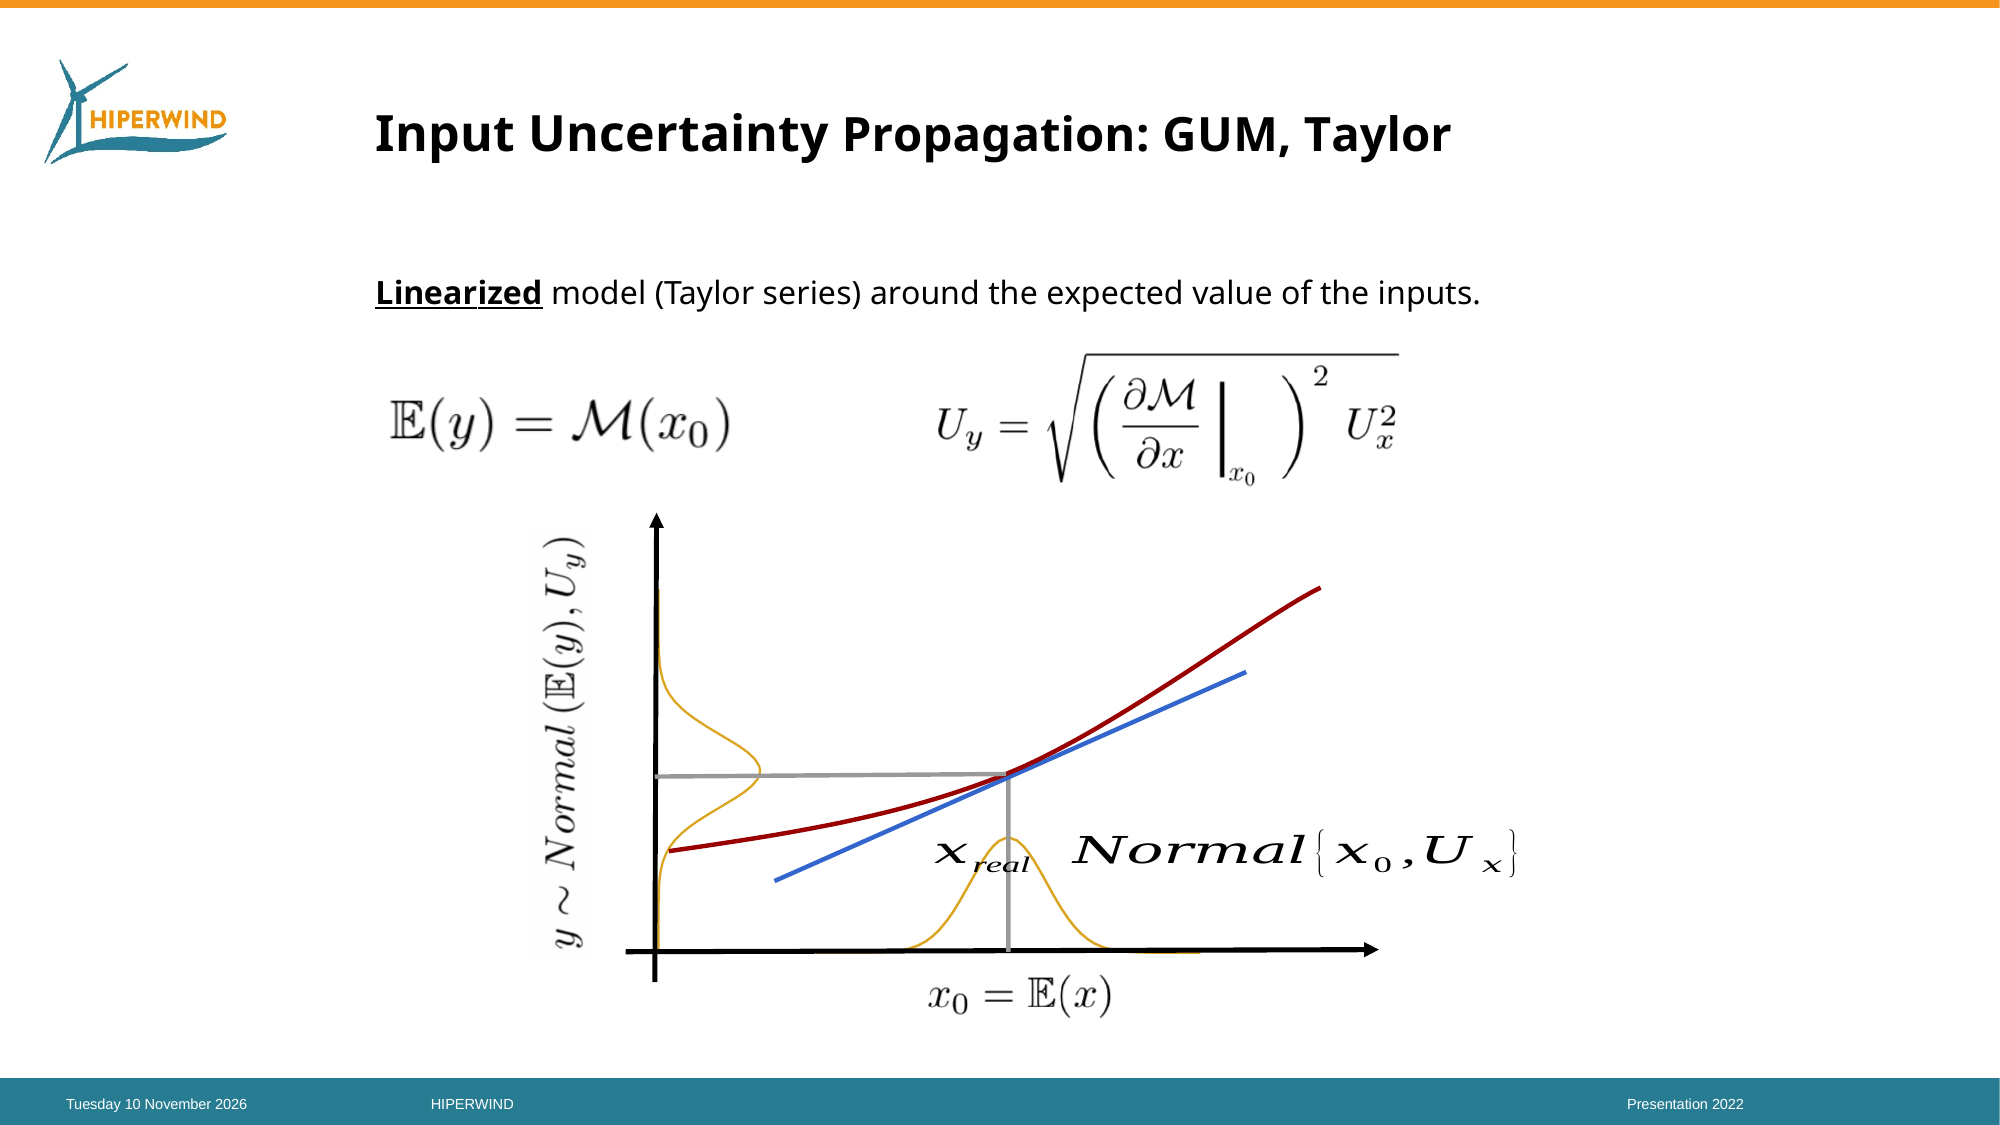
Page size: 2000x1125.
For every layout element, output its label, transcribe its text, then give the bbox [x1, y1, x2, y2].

picture [929, 345, 1413, 498]
picture [0, 0, 2000, 8]
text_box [625, 512, 1380, 983]
text_box Input Uncertainty Propagation: GUM, Taylor Linearized model (Taylor series) around the expected value of the inputs. [373, 101, 1674, 311]
picture [204, 1078, 2000, 1125]
picture [0, 1078, 203, 1125]
picture [346, 530, 775, 957]
picture [386, 350, 751, 501]
picture [42, 57, 229, 166]
picture [912, 963, 1137, 1028]
